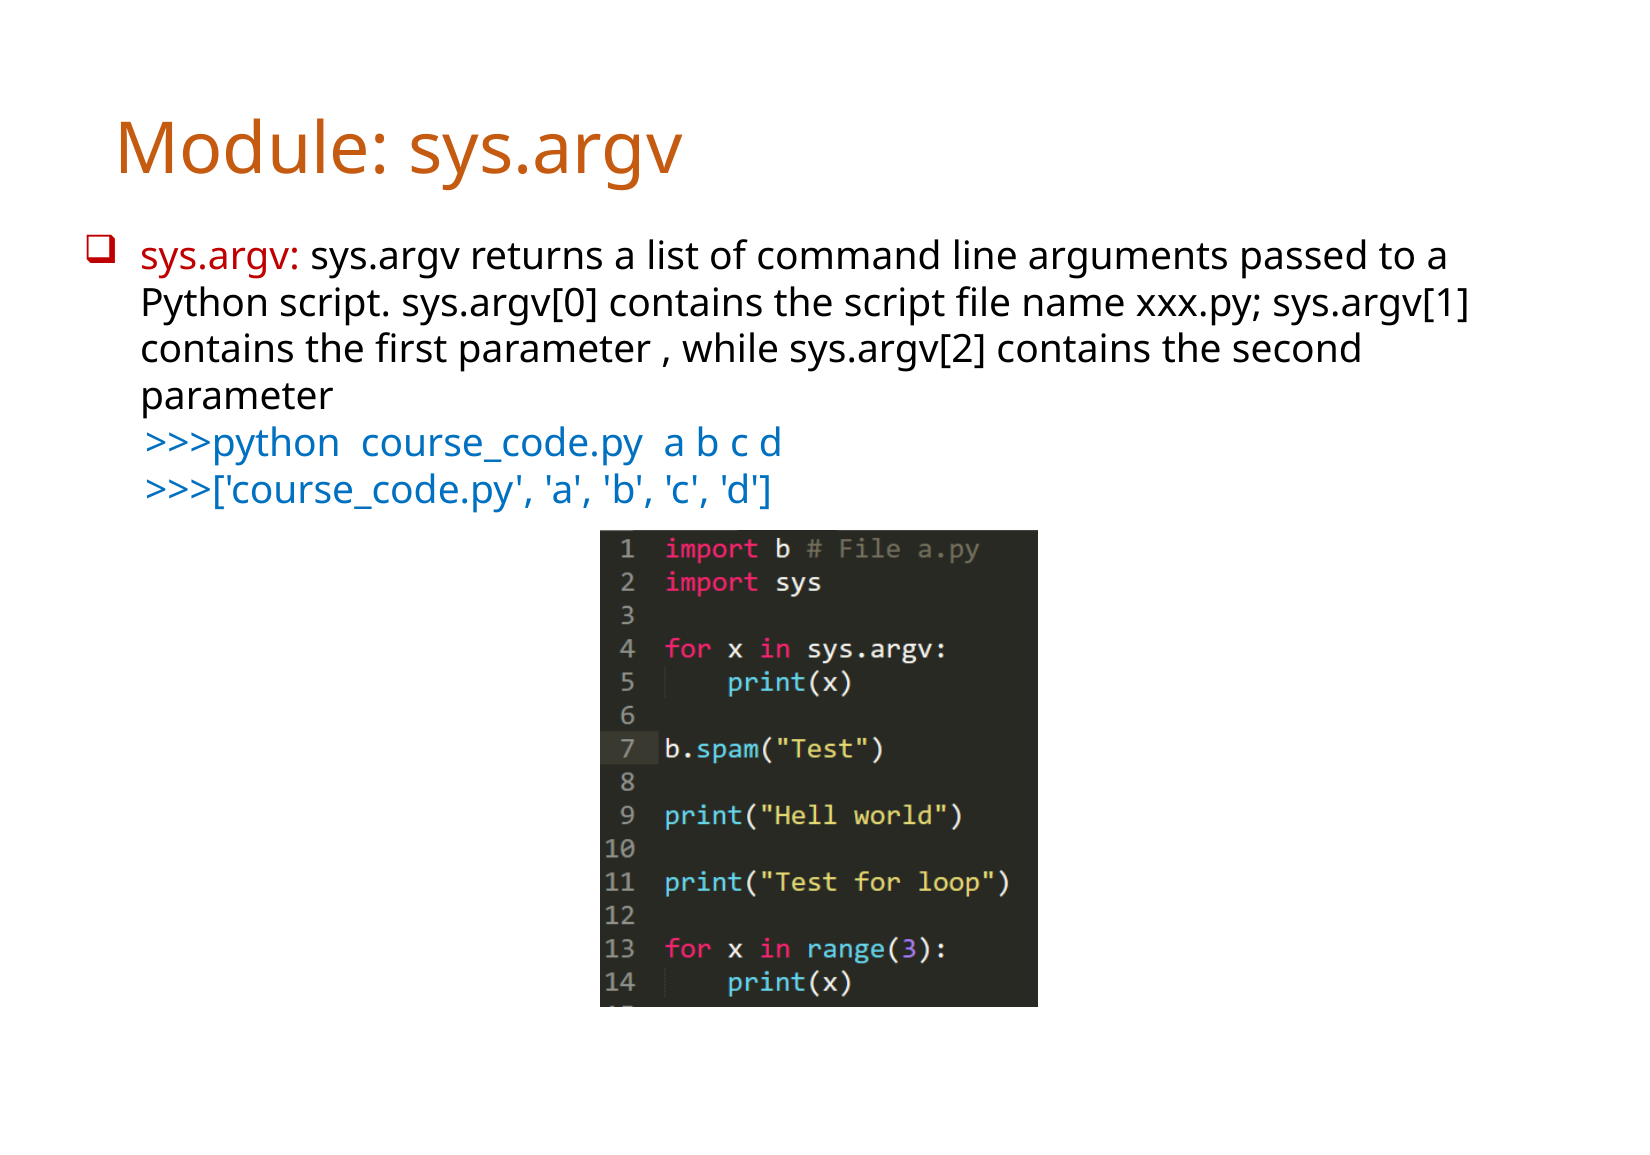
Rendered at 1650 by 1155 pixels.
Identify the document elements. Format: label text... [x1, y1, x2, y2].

text_box Module: sys.argv [99, 94, 698, 196]
text_box sys.argv: sys.argv returns a list of command line arguments passed to a Python script. sys.argv[0] contains the script file name xxx.py; sys.argv[1] contains the first parameter , while sys.argv[2] contains the second parameter >>>python course_code.py a b c d >>>['course_code.py', 'a', 'b', 'c', 'd'] [69, 223, 1570, 519]
picture [600, 530, 1038, 1007]
